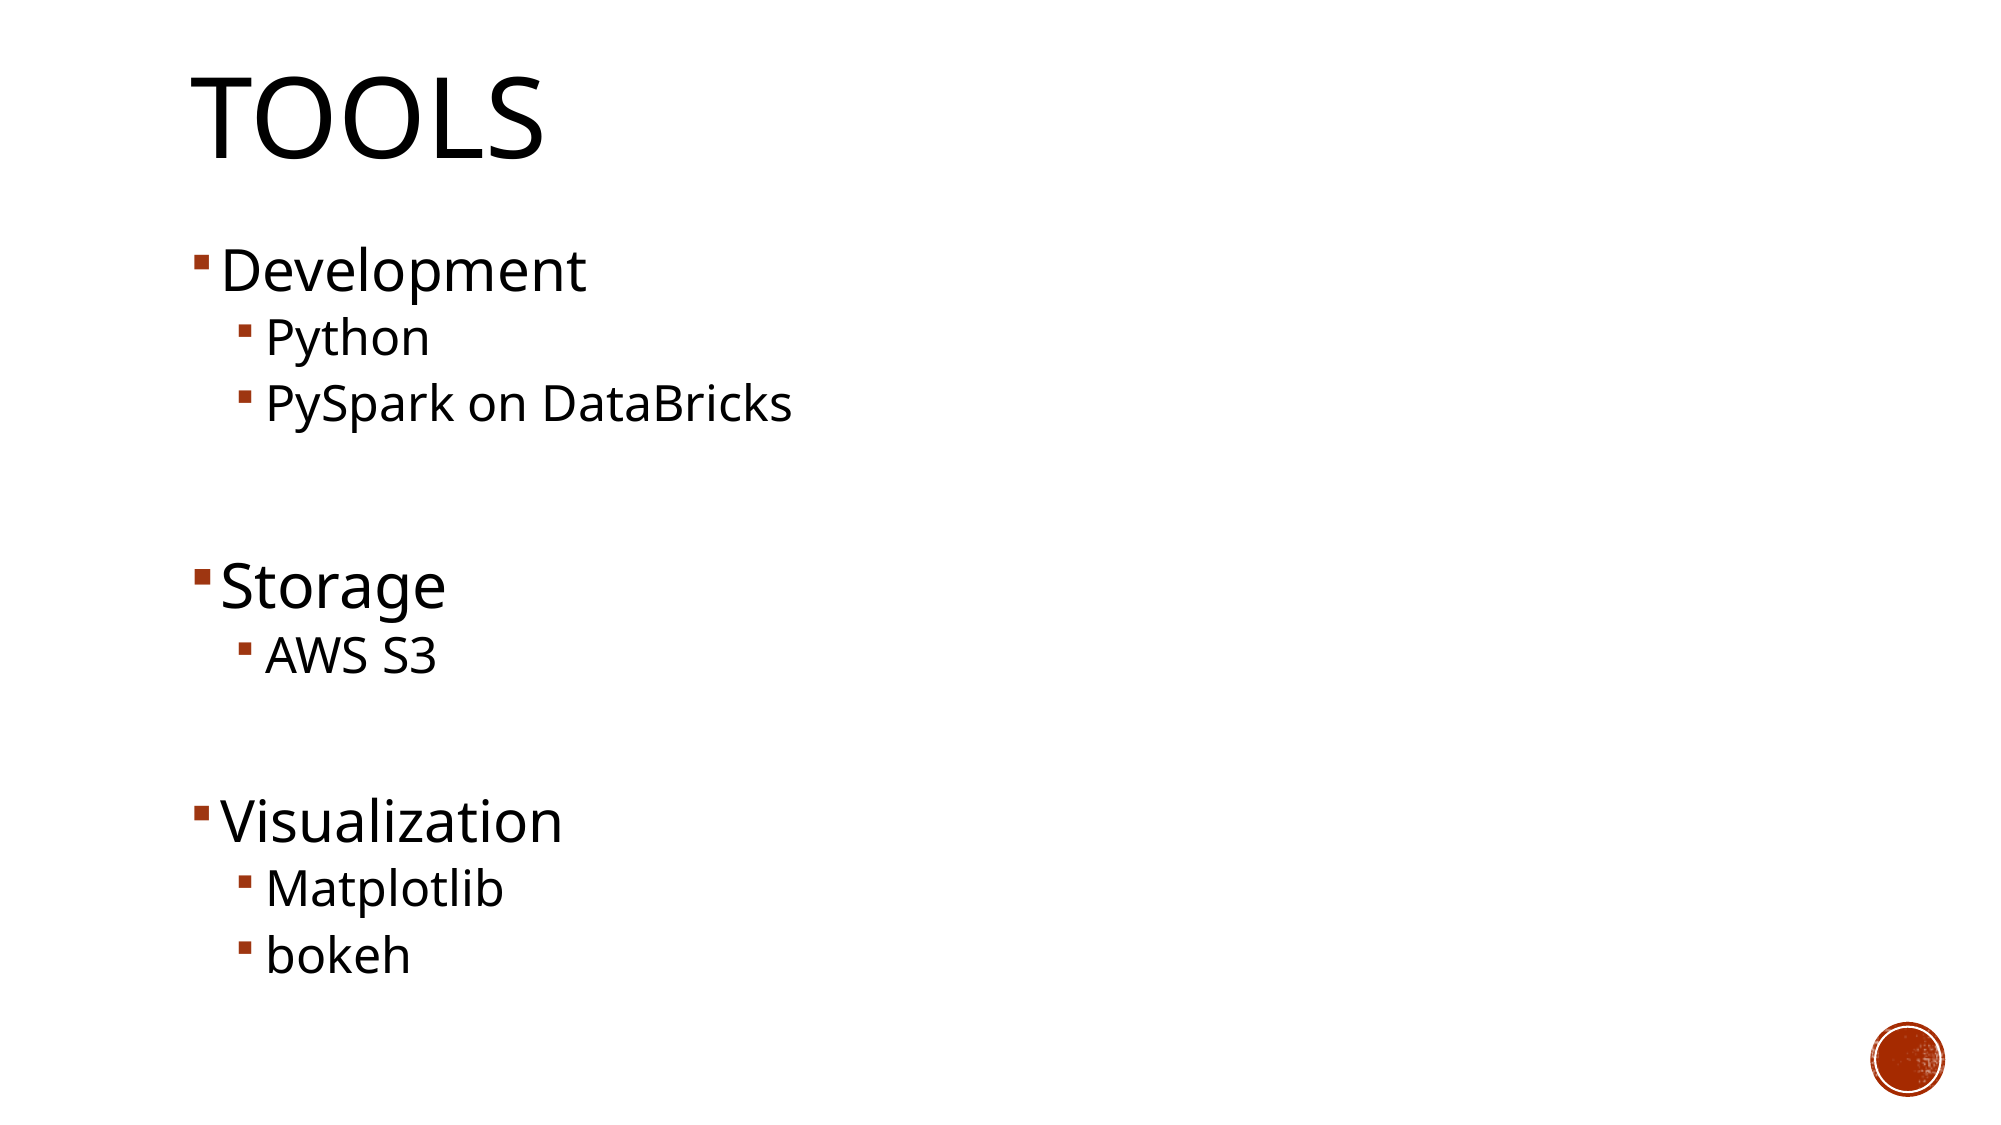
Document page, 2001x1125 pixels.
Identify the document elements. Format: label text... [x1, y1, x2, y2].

list Development Python PySpark on DataBricks Storage AWS S3 Visualization Matplotlib bokeh [175, 233, 1826, 971]
title Tools [175, 10, 1826, 233]
